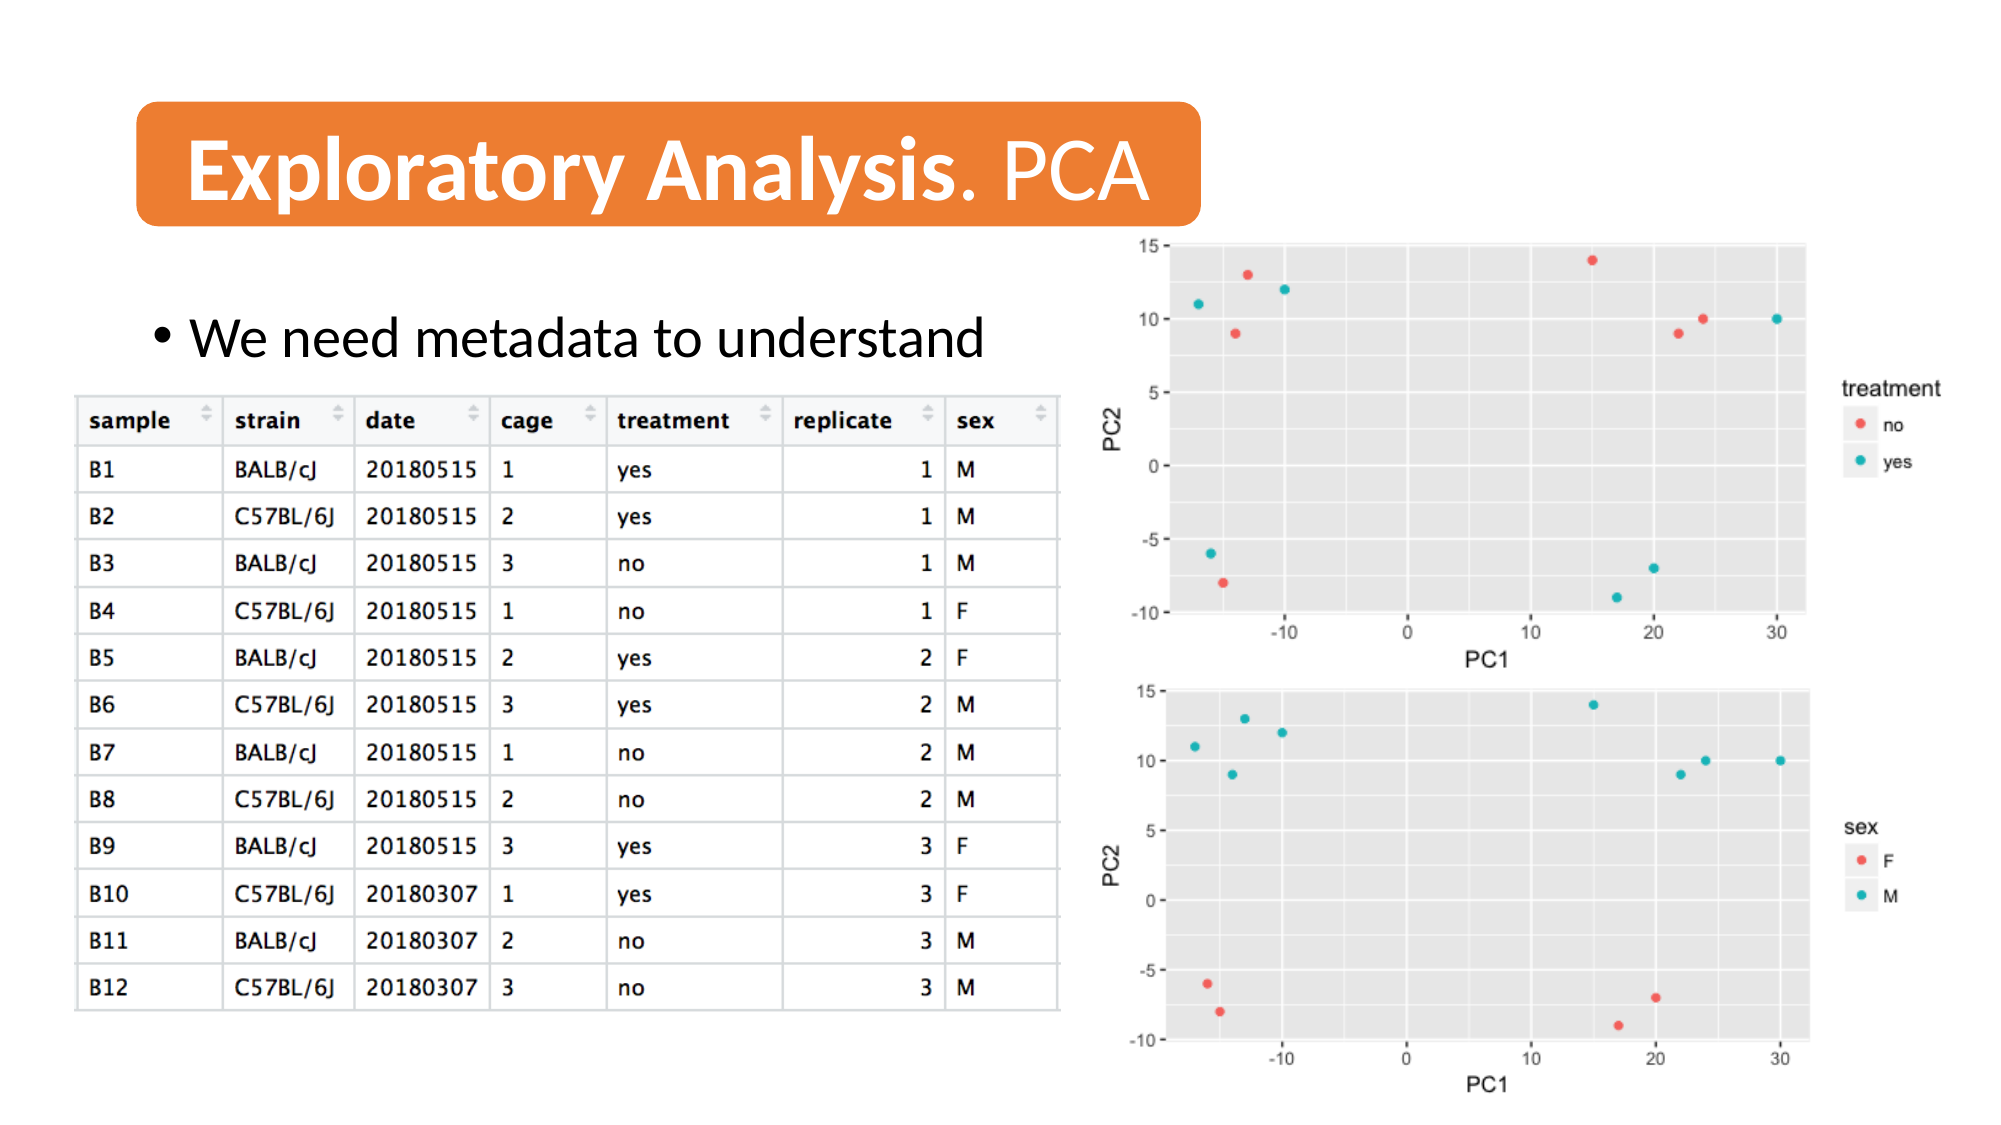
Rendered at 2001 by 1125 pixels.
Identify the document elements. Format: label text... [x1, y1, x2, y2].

list We need metadata to understand [137, 299, 1092, 1014]
text_box Exploratory Analysis. PCA [136, 101, 1201, 227]
picture [74, 394, 1061, 1014]
picture [1092, 232, 1965, 1103]
